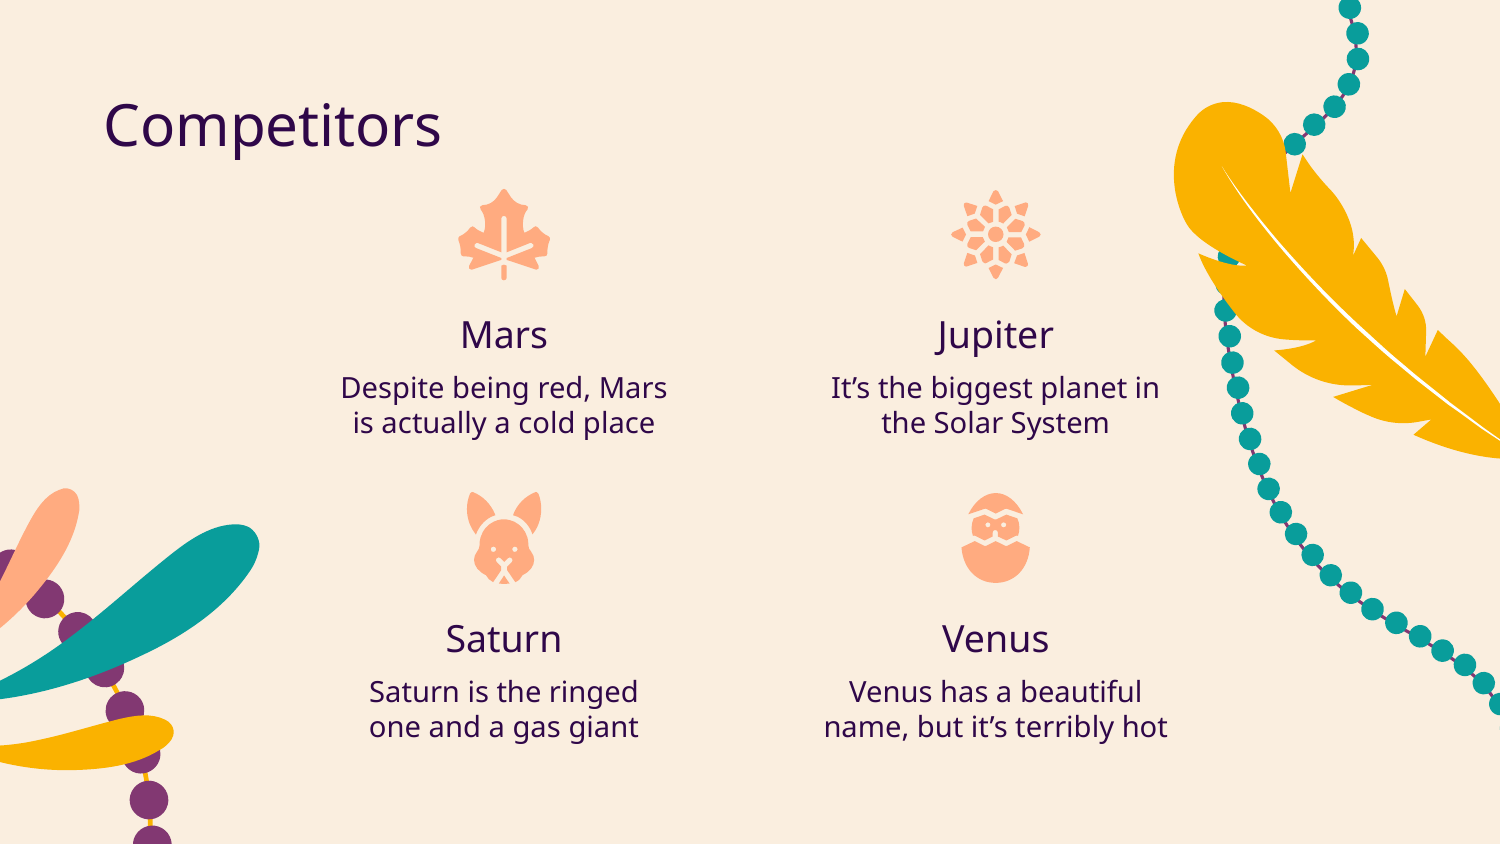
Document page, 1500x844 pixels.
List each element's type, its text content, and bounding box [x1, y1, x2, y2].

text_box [961, 492, 1031, 584]
subtitle Saturn [350, 599, 658, 658]
subtitle Jupiter [842, 295, 1150, 354]
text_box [950, 189, 1042, 280]
subtitle Mars [350, 295, 658, 354]
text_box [457, 188, 551, 281]
title Competitors [88, 72, 520, 167]
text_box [465, 491, 543, 585]
subtitle Venus [842, 599, 1150, 658]
subtitle Venus has a beautiful name, but it’s terribly hot [802, 658, 1190, 760]
subtitle Saturn is the ringed one and a gas giant [310, 658, 698, 760]
subtitle Despite being red, Mars is actually a cold place [310, 354, 698, 456]
subtitle It’s the biggest planet in the Solar System [802, 354, 1190, 456]
